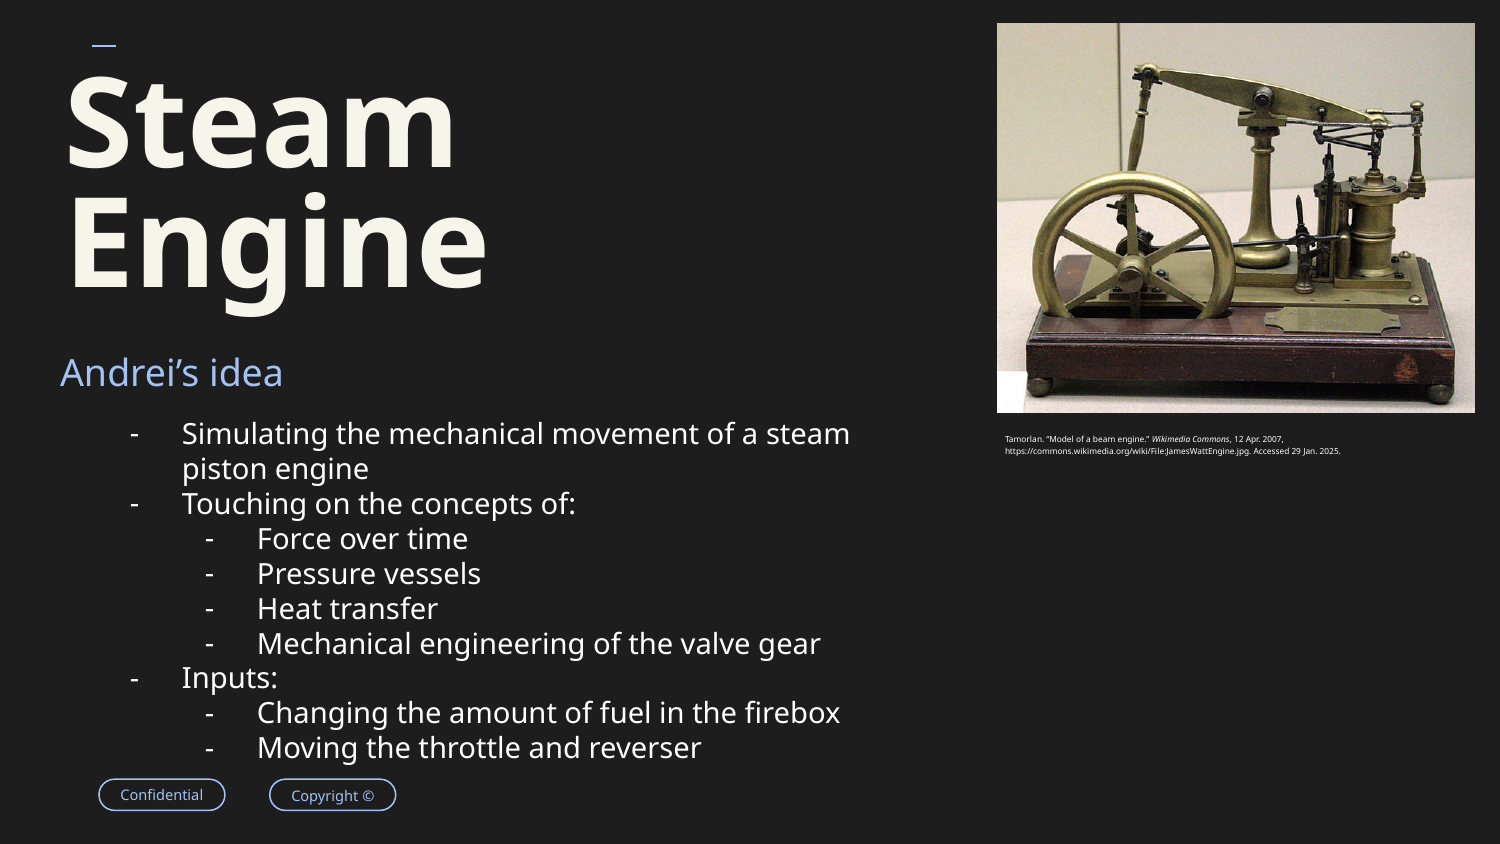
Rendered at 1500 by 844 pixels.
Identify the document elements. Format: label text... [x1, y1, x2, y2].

picture [997, 23, 1475, 413]
text_box Simulating the mechanical movement of a steam piston engine Touching on the concepts of: Force over time Pressure vessels Heat transfer Mechanical engineering of the valve gear Inputs: Changing the amount of fuel in the firebox Moving the throttle and reverser [91, 400, 921, 769]
title Steam Engine [49, 56, 527, 333]
text_box Tamorlan. “Model of a beam engine.” Wikimedia Commons, 12 Apr. 2007, https://commons.wikimedia.org/wiki/File:JamesWattEngine.jpg. Accessed 29 Jan. 2025. [989, 418, 1482, 482]
title Andrei’s idea [45, 333, 532, 604]
